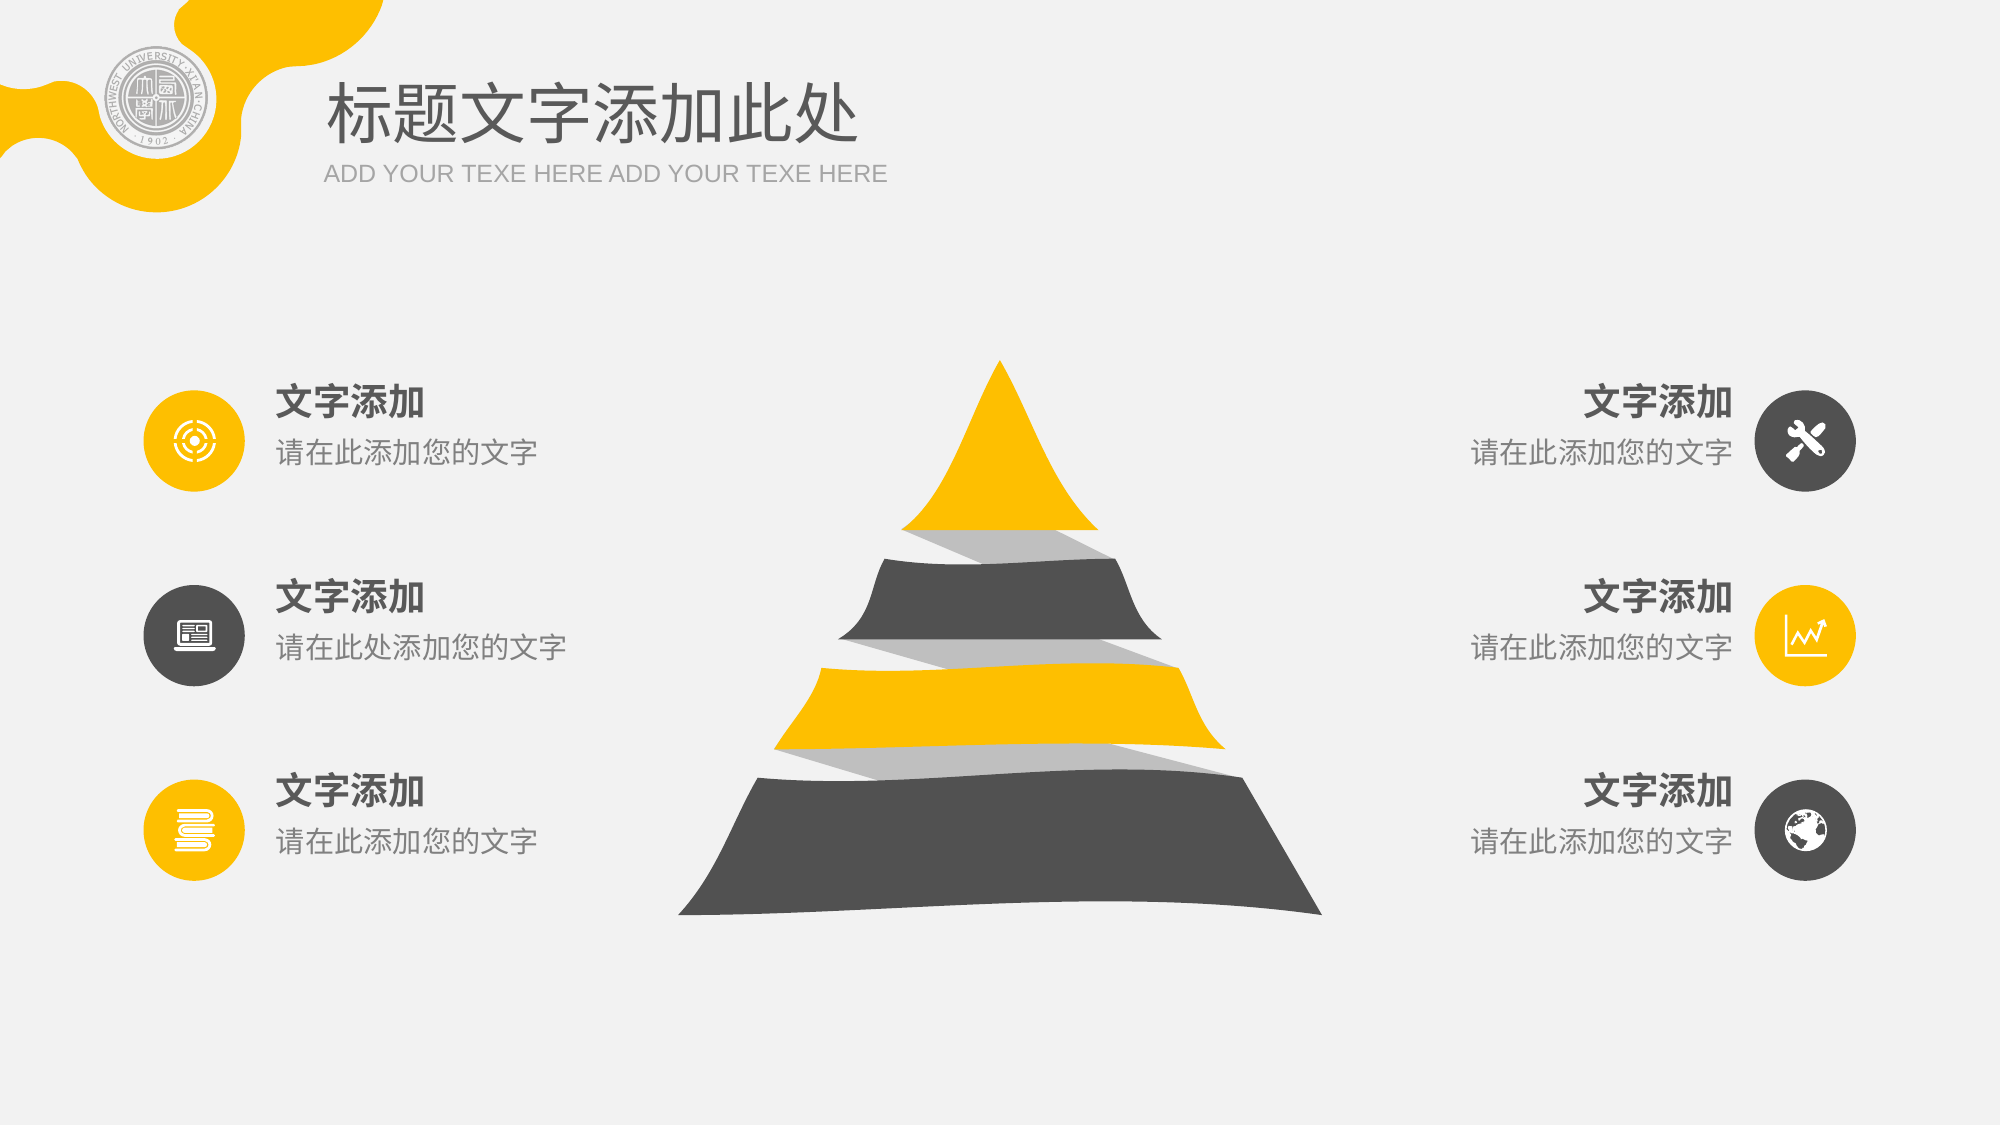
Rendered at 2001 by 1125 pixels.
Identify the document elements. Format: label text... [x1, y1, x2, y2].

text_box [195, 442, 218, 464]
text_box [1789, 617, 1829, 648]
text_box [261, 362, 688, 474]
text_box [1785, 418, 1827, 463]
text_box [1753, 778, 1857, 882]
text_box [261, 751, 688, 863]
text_box [172, 418, 194, 440]
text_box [261, 556, 688, 669]
text_box [188, 434, 201, 447]
text_box [172, 618, 218, 653]
text_box [1783, 808, 1828, 853]
text_box [0, 0, 191, 100]
picture [93, 33, 223, 168]
text_box [142, 389, 246, 493]
text_box [142, 583, 246, 688]
text_box [0, 0, 385, 214]
text_box [142, 778, 246, 882]
text_box [173, 808, 216, 853]
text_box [1321, 362, 1749, 474]
text_box ADD YOUR TEXE HERE ADD YOUR TEXE HERE [308, 150, 931, 196]
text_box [1321, 751, 1749, 863]
text_box [1784, 614, 1828, 658]
text_box [172, 442, 194, 464]
text_box [195, 418, 218, 440]
text_box [1753, 389, 1857, 493]
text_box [677, 360, 1322, 916]
text_box 标题文字添加此处 [311, 64, 875, 150]
text_box [1753, 583, 1857, 688]
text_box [1321, 556, 1749, 669]
